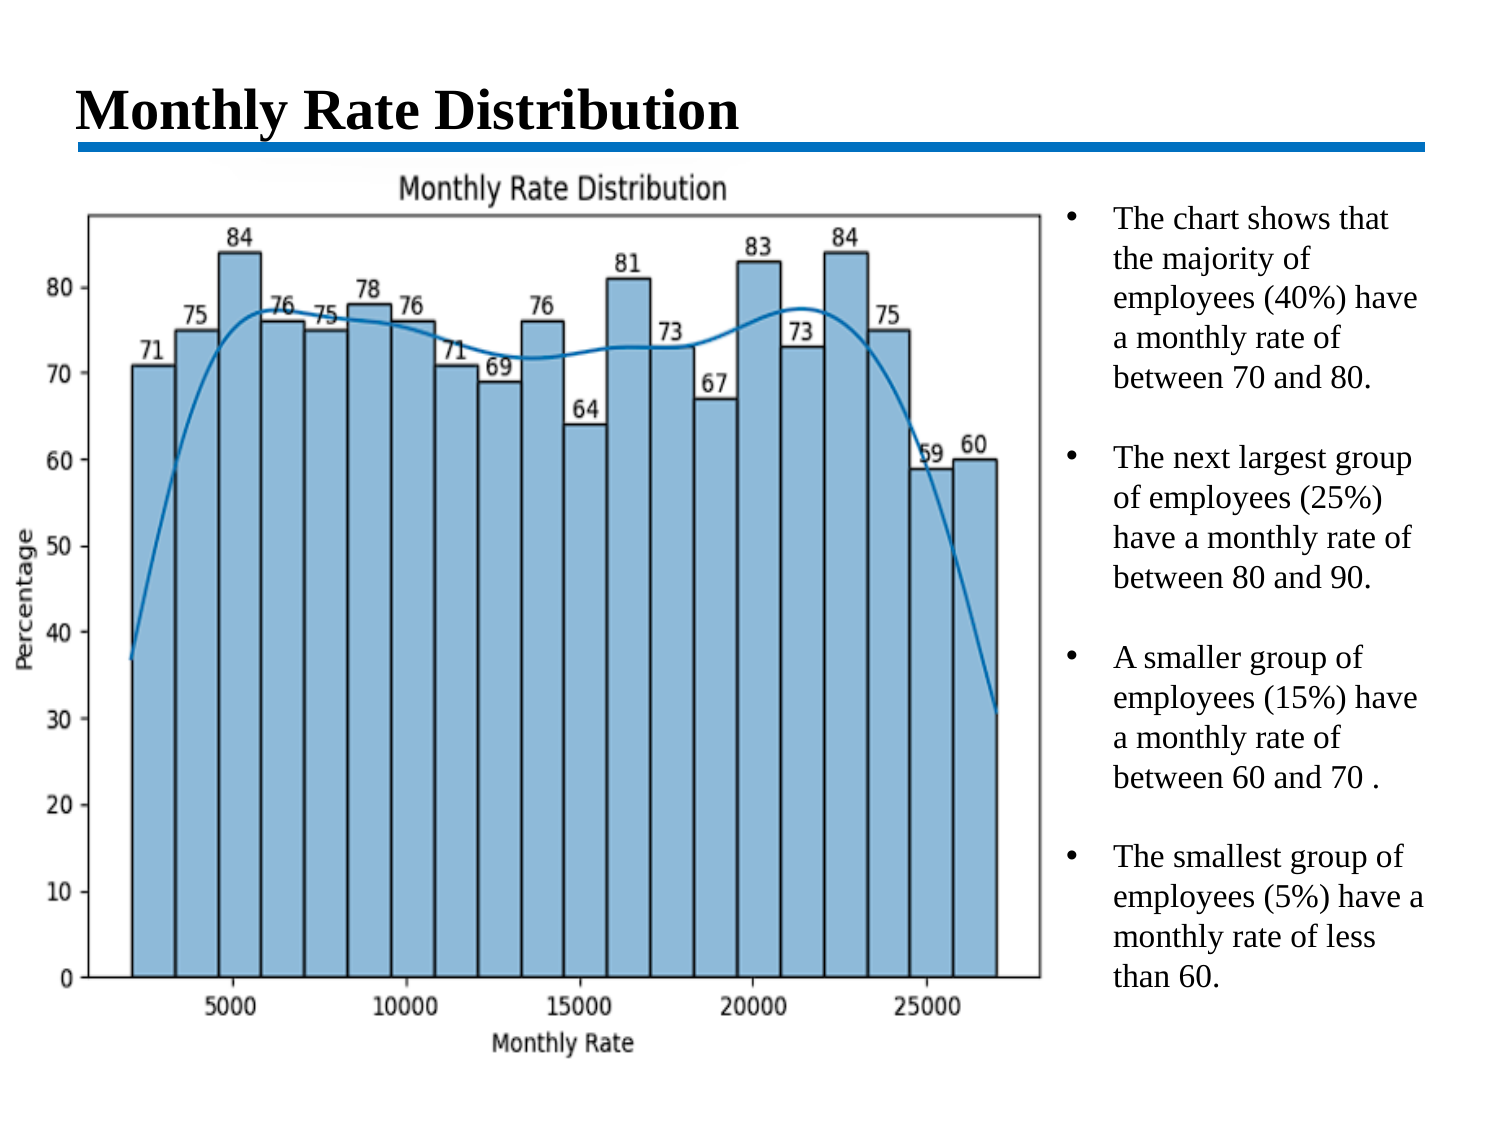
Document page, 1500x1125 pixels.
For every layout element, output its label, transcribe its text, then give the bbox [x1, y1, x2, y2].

picture [0, 158, 1052, 1073]
title Monthly Rate Distribution [75, 87, 1425, 134]
text_box The chart shows that the majority of employees (40%) have a monthly rate of between 70 and 80. The next largest group of employees (25%) have a monthly rate of between 80 and 90. A smaller group of employees (15%) have a monthly rate of between 60 and 70 . The smallest group of employees (5%) have a monthly rate of less than 60. [1055, 188, 1444, 1002]
